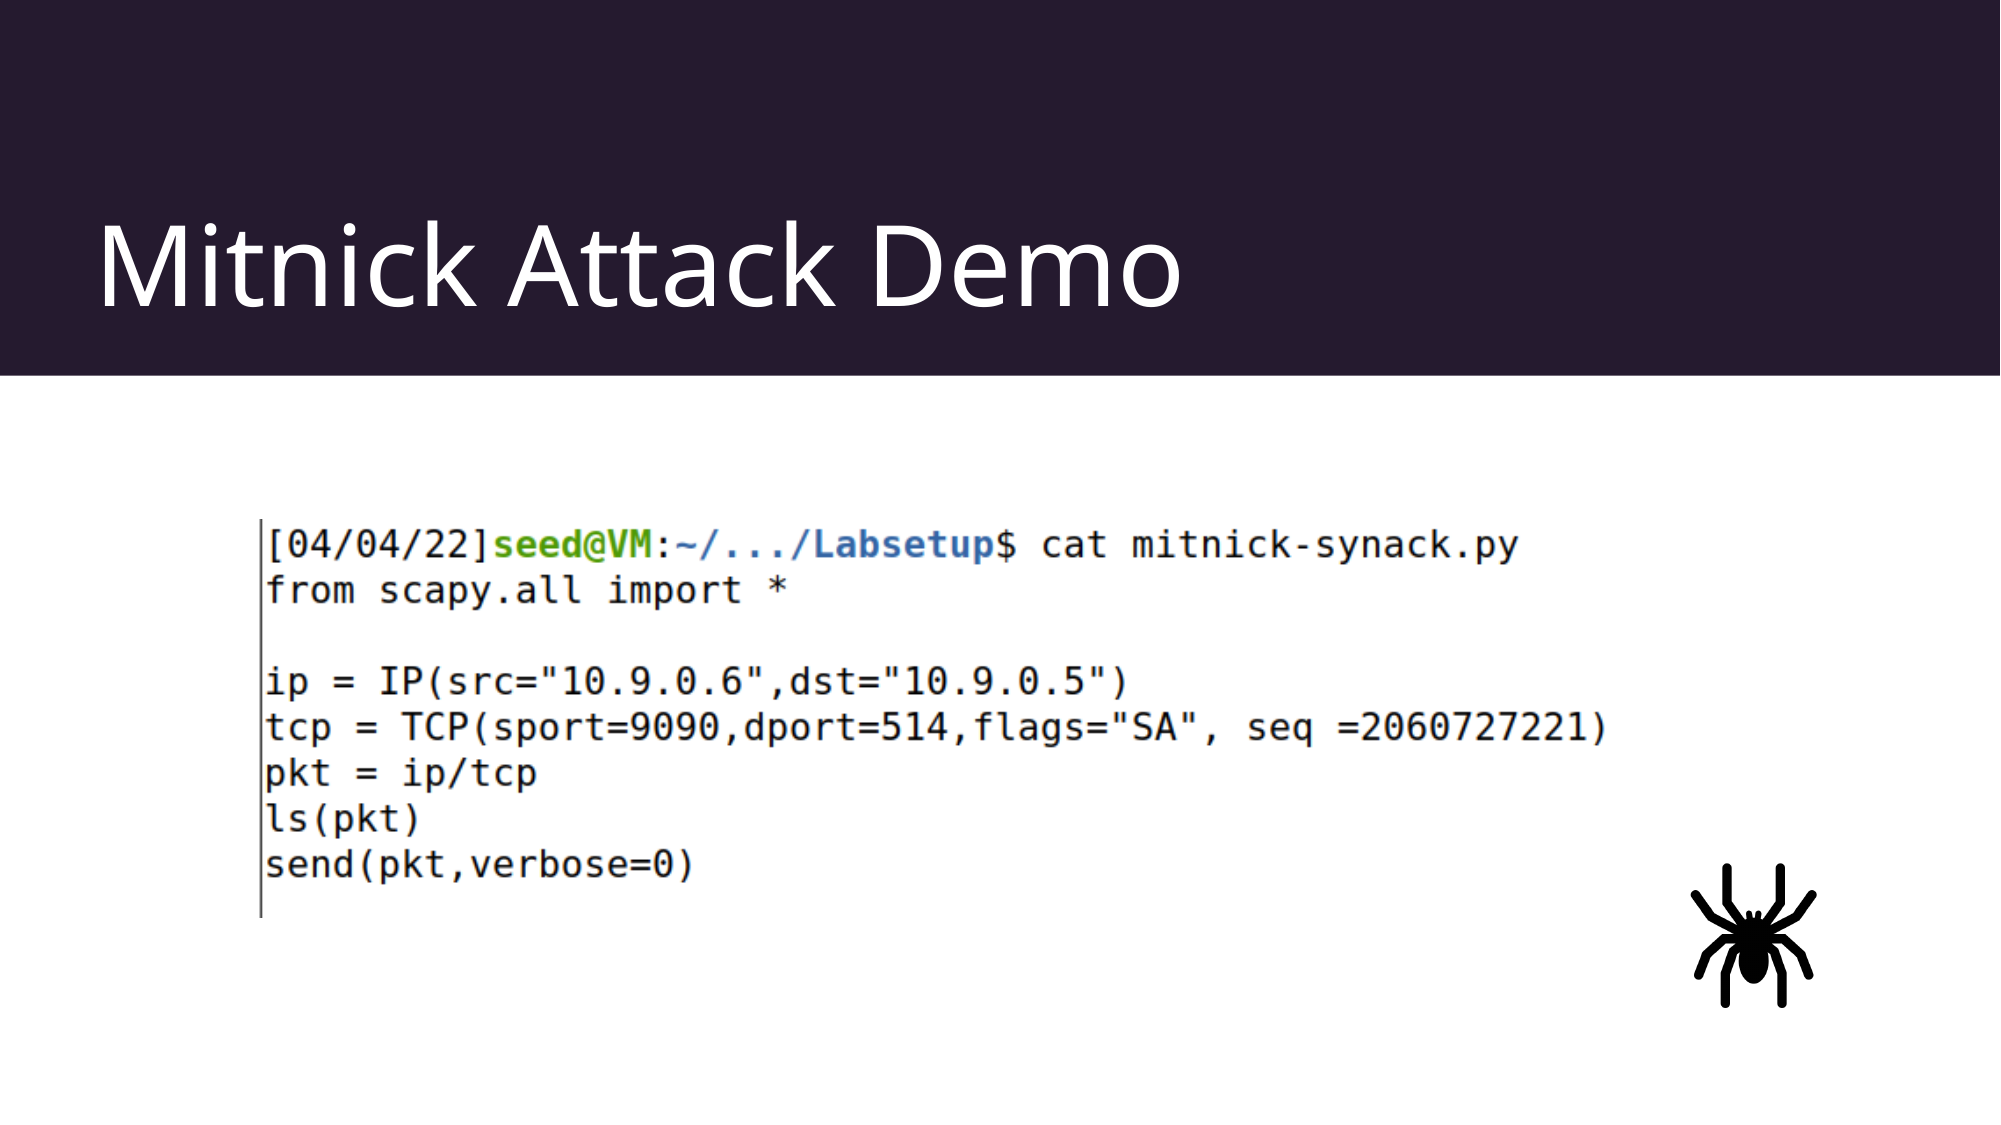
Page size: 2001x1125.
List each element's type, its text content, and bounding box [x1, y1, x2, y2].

picture [1678, 860, 1829, 1011]
title Mitnick Attack Demo [79, 59, 1863, 337]
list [259, 519, 1687, 918]
